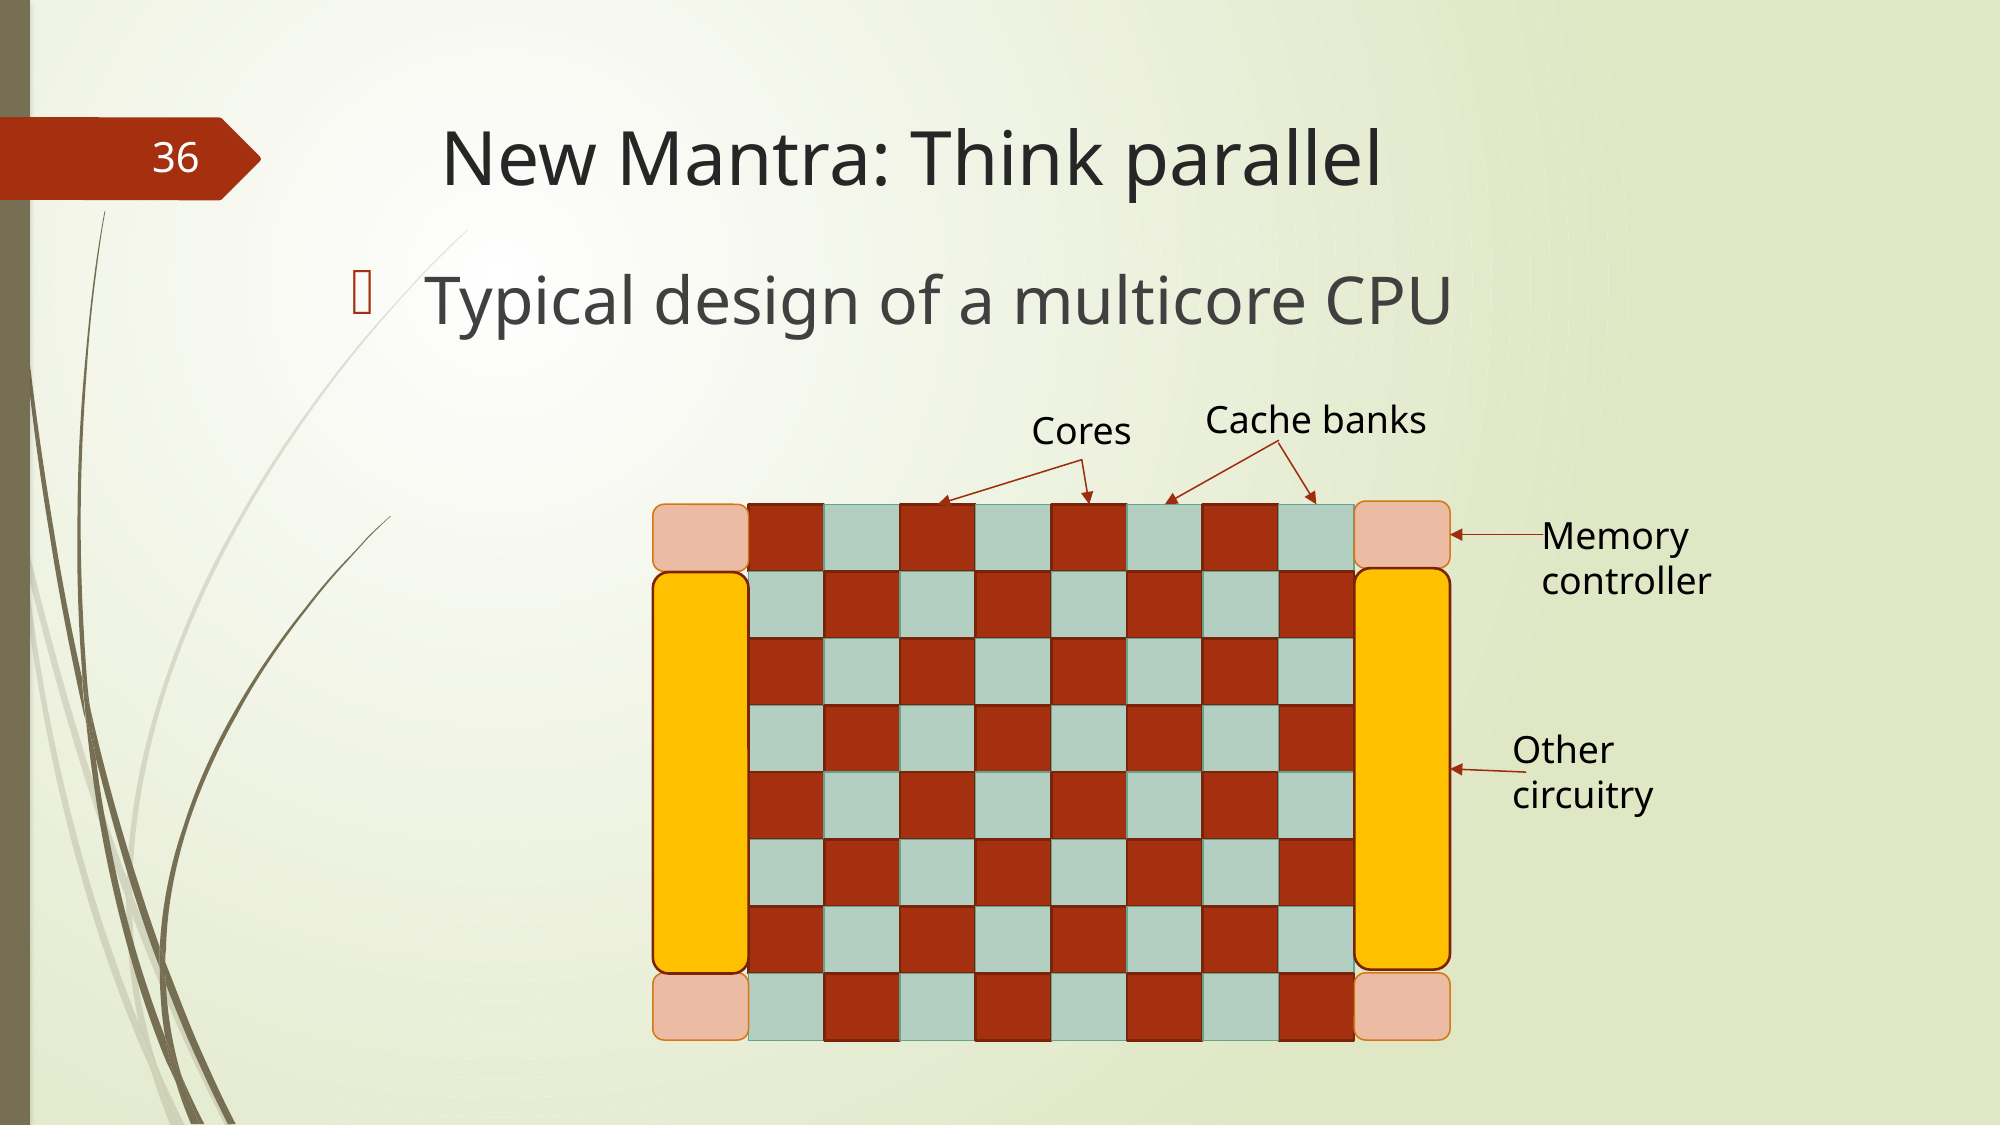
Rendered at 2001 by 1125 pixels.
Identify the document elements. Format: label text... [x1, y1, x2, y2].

text_box [1050, 905, 1128, 973]
text_box [1353, 972, 1451, 1041]
text_box [975, 638, 1050, 704]
text_box [1277, 570, 1355, 638]
text_box [1050, 503, 1128, 571]
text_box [1081, 460, 1090, 505]
text_box [1202, 571, 1279, 637]
text_box [899, 503, 975, 571]
text_box [1278, 638, 1353, 704]
text_box [1353, 566, 1452, 971]
text_box [1051, 839, 1126, 905]
list Typical design of a multicore CPU [336, 251, 1799, 346]
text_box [1164, 440, 1279, 505]
text_box [899, 771, 975, 839]
text_box [974, 972, 1053, 1042]
text_box [823, 771, 899, 838]
text_box [974, 704, 1053, 771]
text_box [1126, 771, 1201, 838]
text_box [651, 570, 750, 975]
text_box [1126, 504, 1201, 570]
text_box [1278, 504, 1355, 570]
text_box [1051, 705, 1126, 771]
text_box [747, 905, 825, 975]
text_box [750, 705, 823, 771]
text_box [823, 504, 899, 570]
text_box [1126, 972, 1204, 1042]
text_box Cores [1016, 399, 1147, 460]
text_box [1353, 500, 1451, 569]
text_box [1201, 771, 1278, 839]
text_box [1278, 442, 1317, 505]
text_box Cache banks [1190, 388, 1443, 448]
text_box [975, 513, 1050, 570]
text_box [1277, 972, 1355, 1042]
text_box [1126, 838, 1204, 906]
text_box [748, 571, 823, 637]
text_box [899, 705, 974, 771]
text_box [1201, 513, 1278, 571]
text_box [1202, 705, 1279, 771]
text_box [750, 637, 825, 705]
text_box [1201, 637, 1280, 705]
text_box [1449, 768, 1526, 773]
text_box [1050, 637, 1128, 705]
text_box [1051, 973, 1126, 1041]
text_box [652, 503, 750, 572]
text_box [899, 905, 977, 973]
slide_number 36 [87, 129, 216, 190]
text_box [899, 571, 974, 637]
text_box [1126, 570, 1204, 638]
text_box [750, 771, 823, 839]
text_box [1201, 905, 1280, 973]
text_box [823, 570, 901, 638]
text_box [899, 973, 974, 1041]
text_box Memory controller [1526, 504, 1728, 609]
text_box Other circuitry [1497, 719, 1669, 824]
text_box [1277, 704, 1353, 771]
text_box [975, 906, 1050, 972]
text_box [937, 460, 1080, 505]
text_box [823, 838, 901, 906]
text_box [1202, 839, 1279, 905]
text_box [823, 704, 901, 771]
title New Mantra: Think parallel [425, 102, 1888, 313]
text_box [1126, 704, 1204, 771]
text_box [747, 503, 825, 573]
text_box [823, 638, 899, 704]
text_box [823, 906, 899, 972]
text_box [899, 839, 974, 905]
text_box [1277, 838, 1353, 906]
text_box [823, 972, 901, 1042]
text_box [1278, 906, 1355, 972]
text_box [748, 973, 823, 1041]
text_box [974, 570, 1053, 638]
text_box [750, 839, 823, 905]
text_box [1126, 638, 1201, 704]
text_box [1050, 771, 1126, 839]
text_box [652, 973, 750, 1041]
text_box [1126, 906, 1201, 972]
text_box [1051, 571, 1126, 637]
text_box [1278, 771, 1353, 838]
text_box [1202, 973, 1279, 1041]
text_box [974, 838, 1053, 906]
text_box [899, 637, 977, 705]
text_box [975, 771, 1050, 838]
